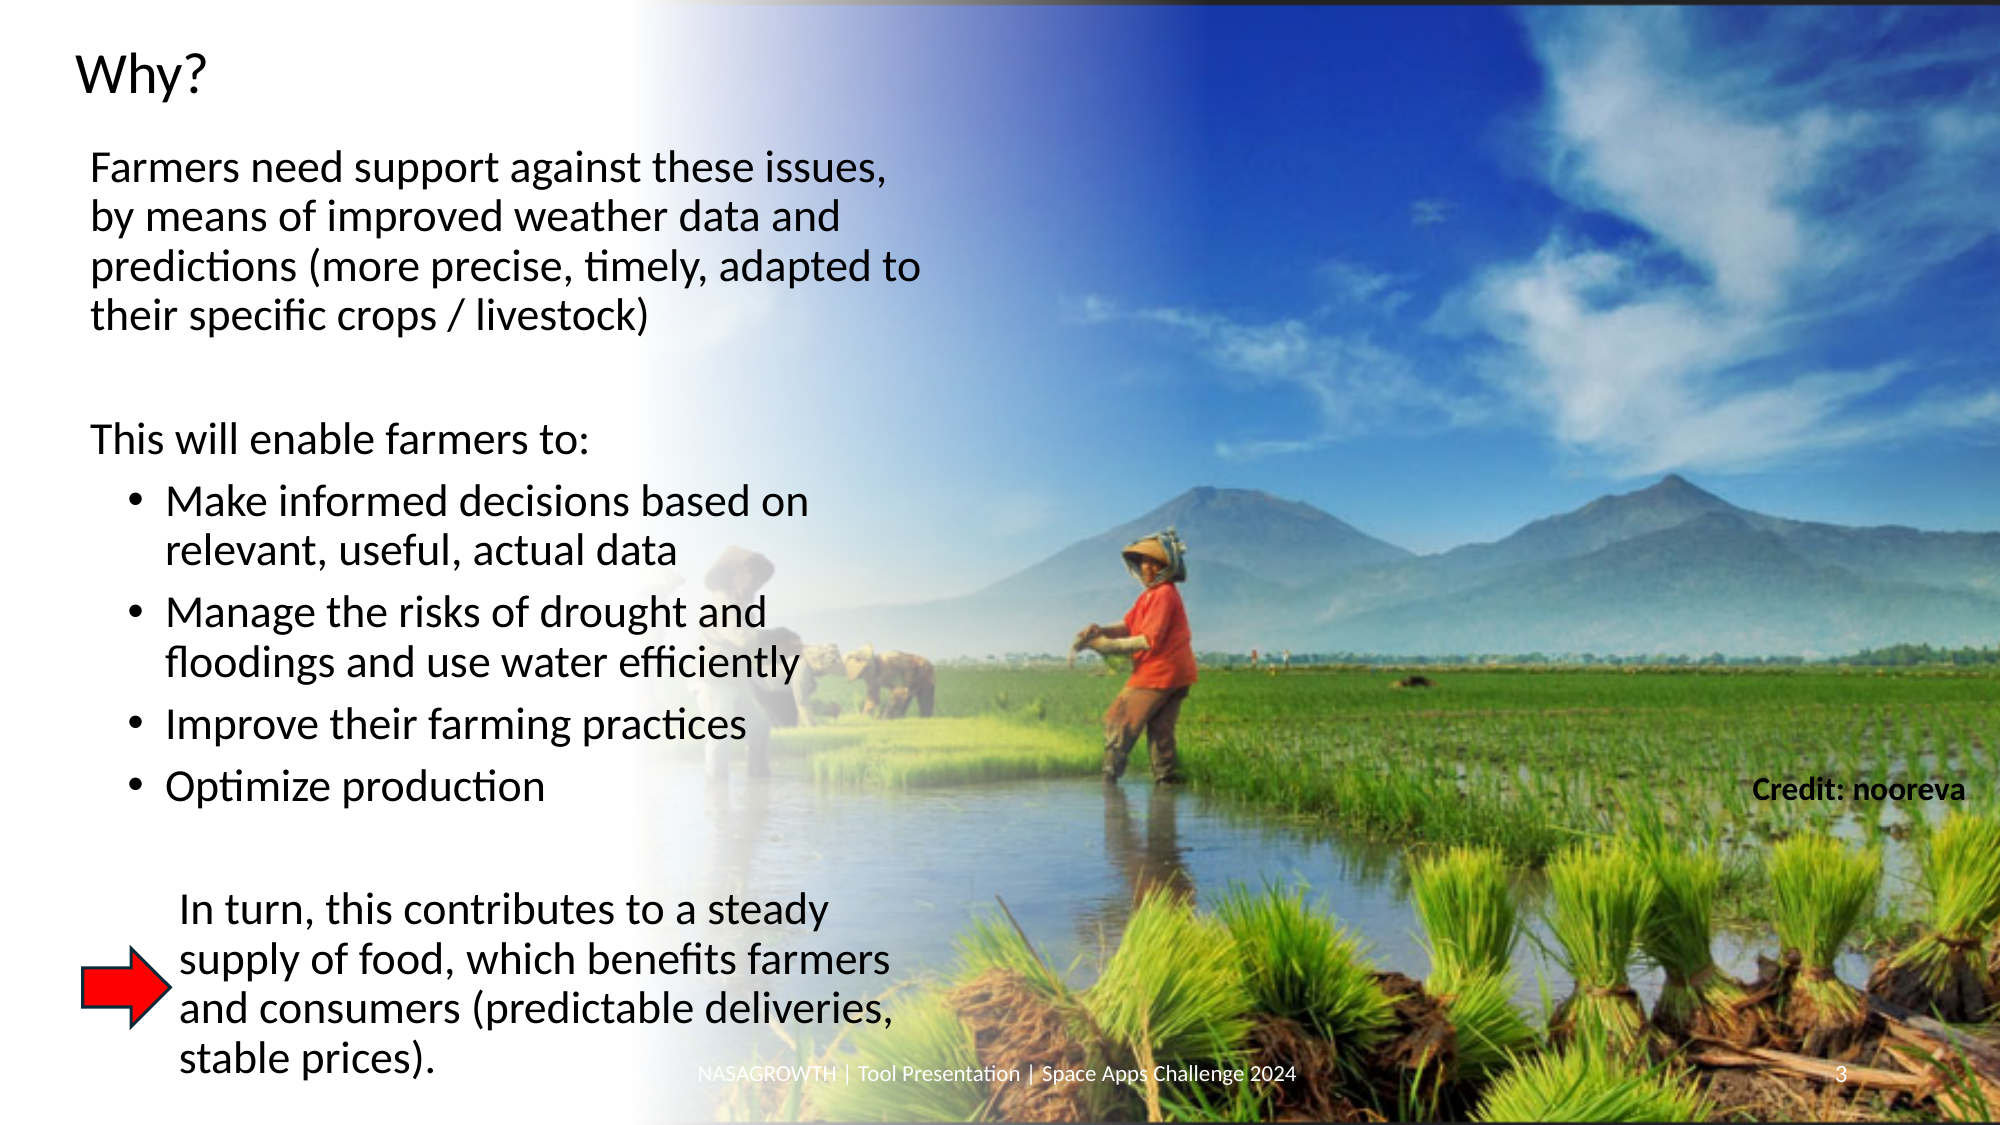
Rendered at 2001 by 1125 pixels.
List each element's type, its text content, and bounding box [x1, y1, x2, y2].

text_box [0, 0, 413, 1125]
text_box [81, 944, 173, 1031]
text_box Farmers need support against these issues, by means of improved weather data and predictions (more precise, timely, adapted to their specific crops / livestock) This will enable farmers to: Make informed decisions based on relevant, useful, actual data Manage the risks of drought and floodings and use water efficiently Improve their farming practices Optimize production In turn, this contributes to a steady supply of food, which benefits farmers and consumers (predictable deliveries, stable prices). [74, 135, 413, 750]
text_box Why? [60, 26, 413, 123]
picture [413, 0, 2000, 1125]
